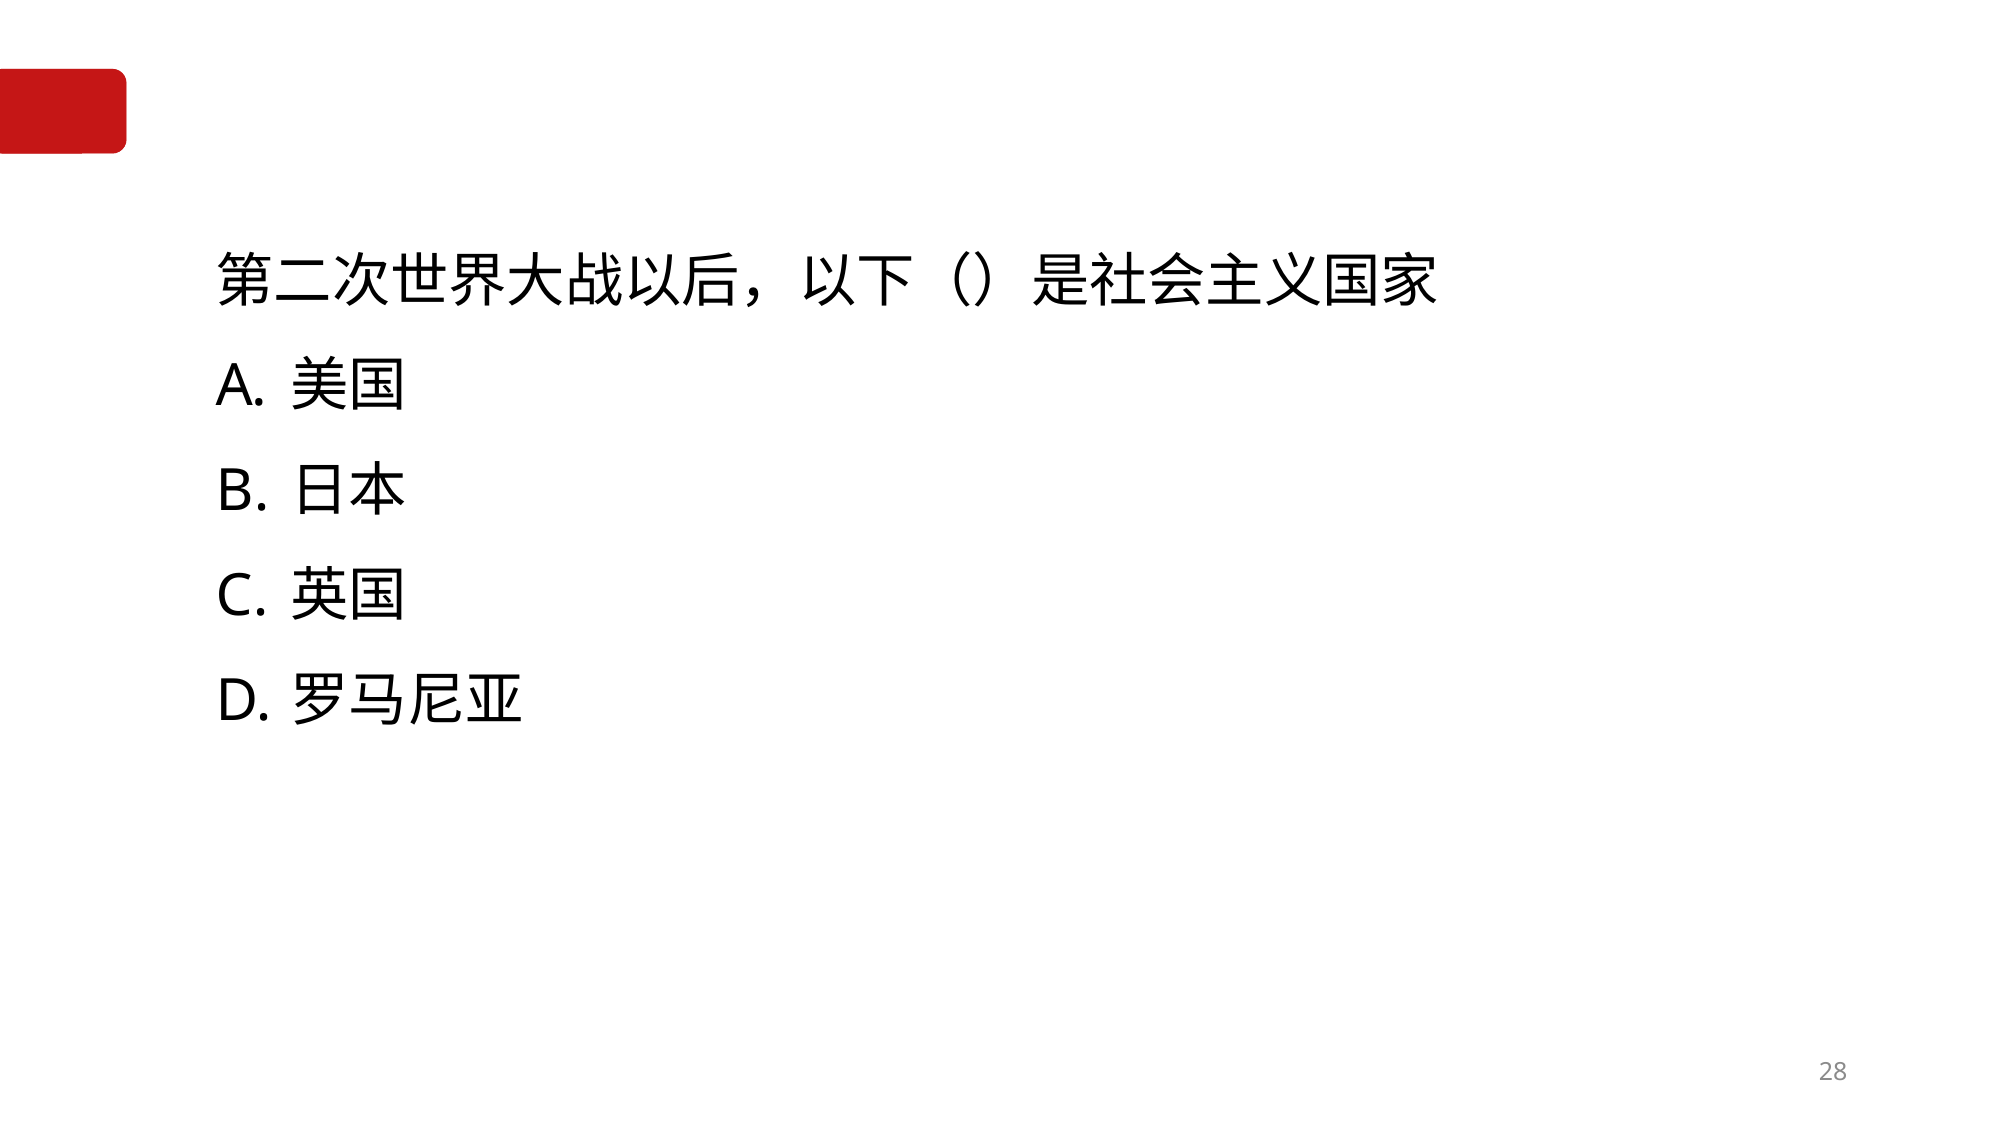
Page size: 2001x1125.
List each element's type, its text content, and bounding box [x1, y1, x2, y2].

list 第二次世界大战以后，以下（）是社会主义国家 美国 日本 英国 罗马尼亚 [200, 200, 1926, 1019]
slide_number 28 [1412, 1042, 1863, 1103]
